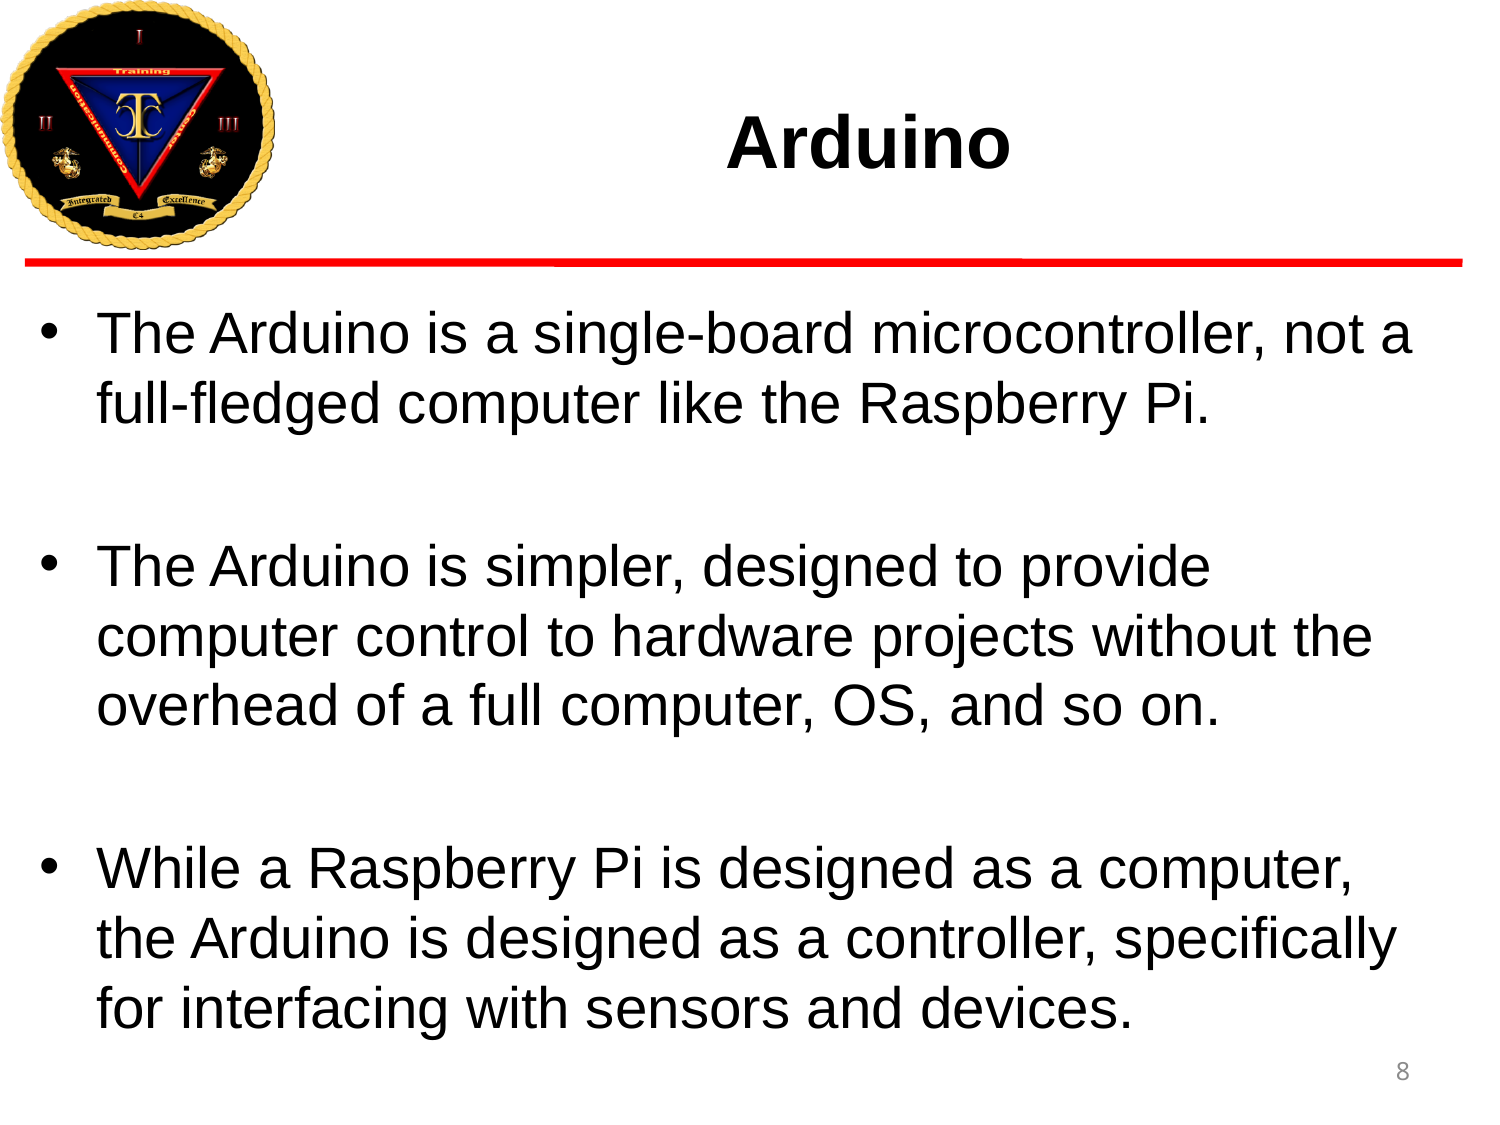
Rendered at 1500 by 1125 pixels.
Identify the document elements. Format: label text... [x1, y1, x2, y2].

slide_number 8 [1074, 1042, 1425, 1103]
title Arduino [274, 44, 1463, 233]
list The Arduino is a single-board microcontroller, not a full-fledged computer like the Raspberry Pi. The Arduino is simpler, designed to provide computer control to hardware projects without the overhead of a full computer, OS, and so on. While a Raspberry Pi is designed as a computer, the Arduino is designed as a controller, specifically for interfacing with sensors and devices. [24, 287, 1463, 1125]
picture [0, 0, 275, 250]
